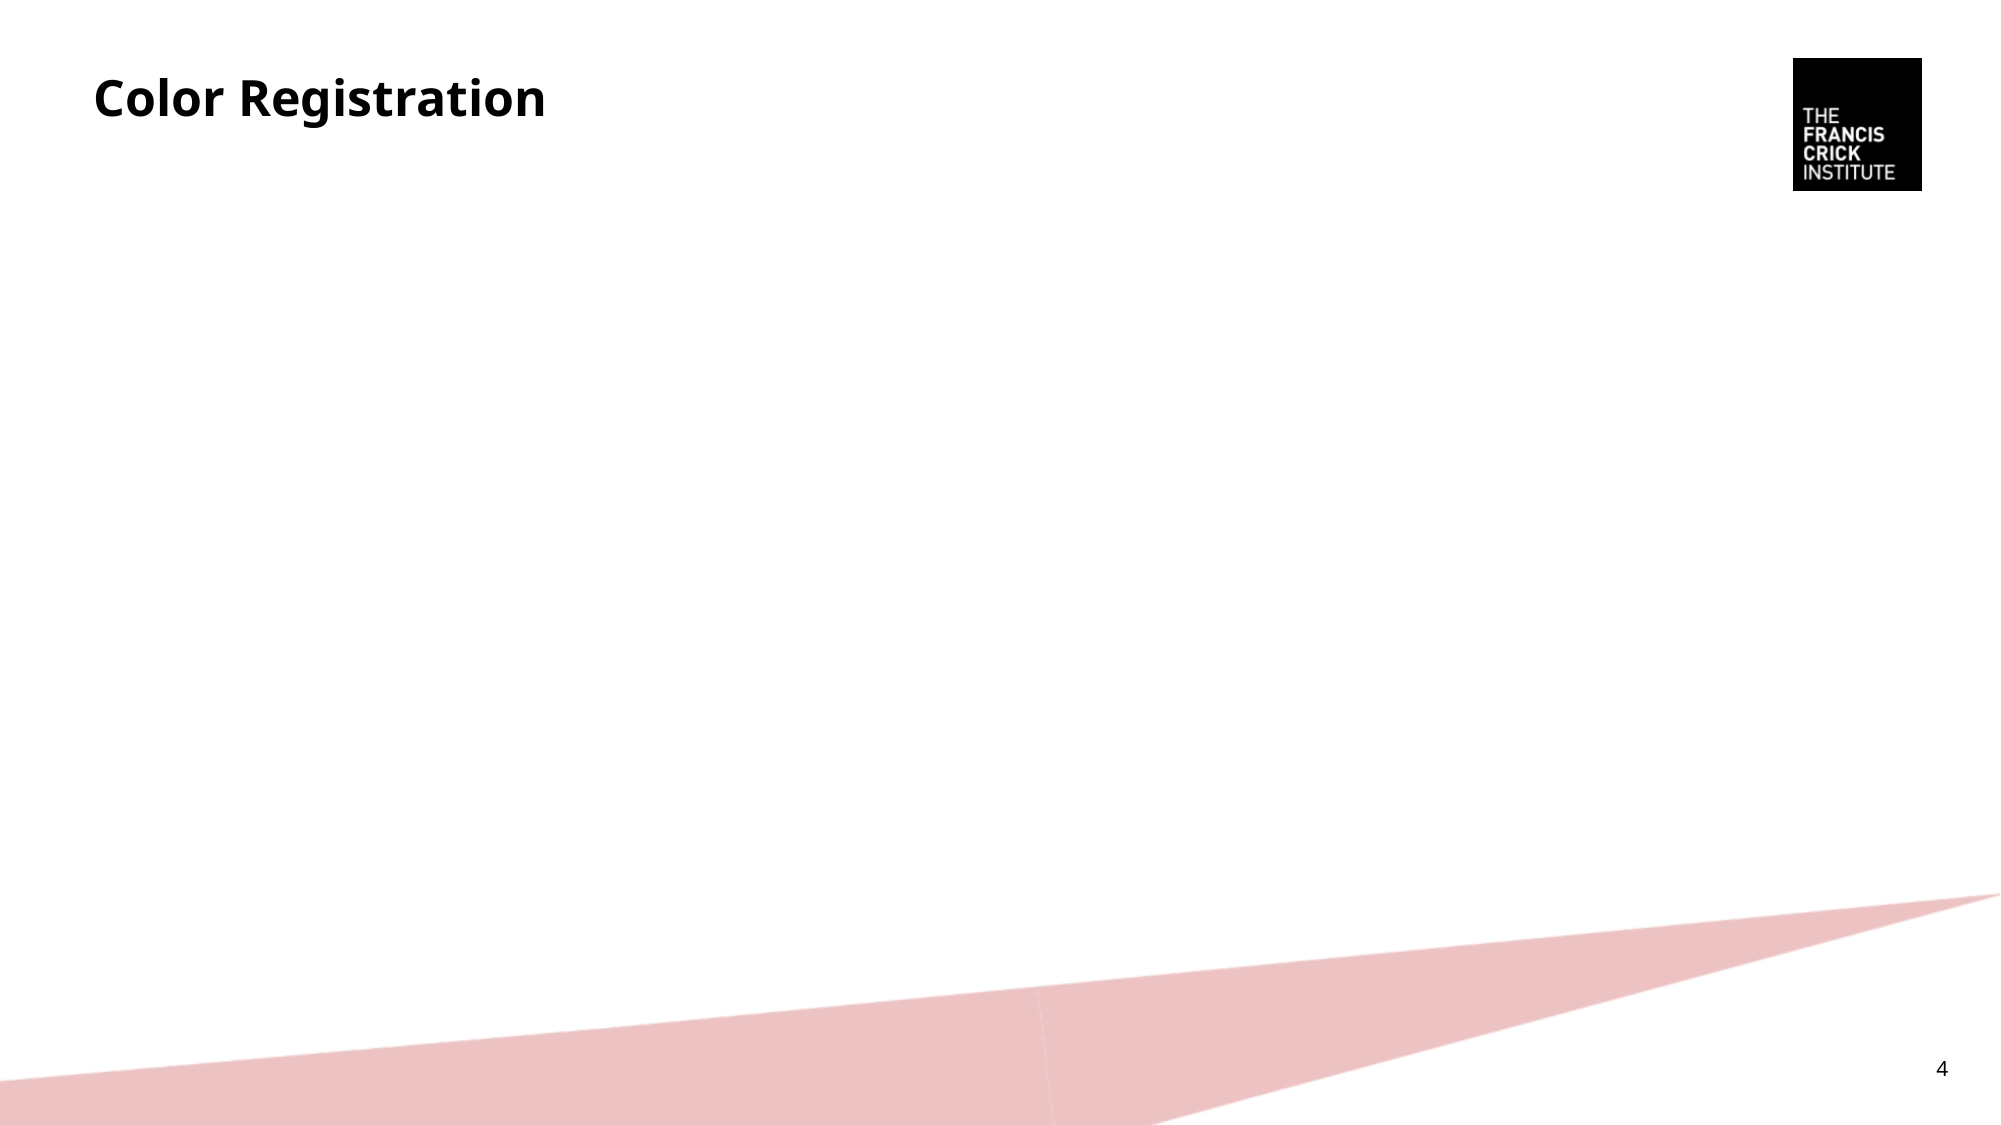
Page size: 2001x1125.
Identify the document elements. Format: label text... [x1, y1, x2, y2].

slide_number 4 [1858, 1039, 1964, 1100]
title Color Registration [77, 58, 1560, 208]
picture [1793, 58, 1922, 191]
